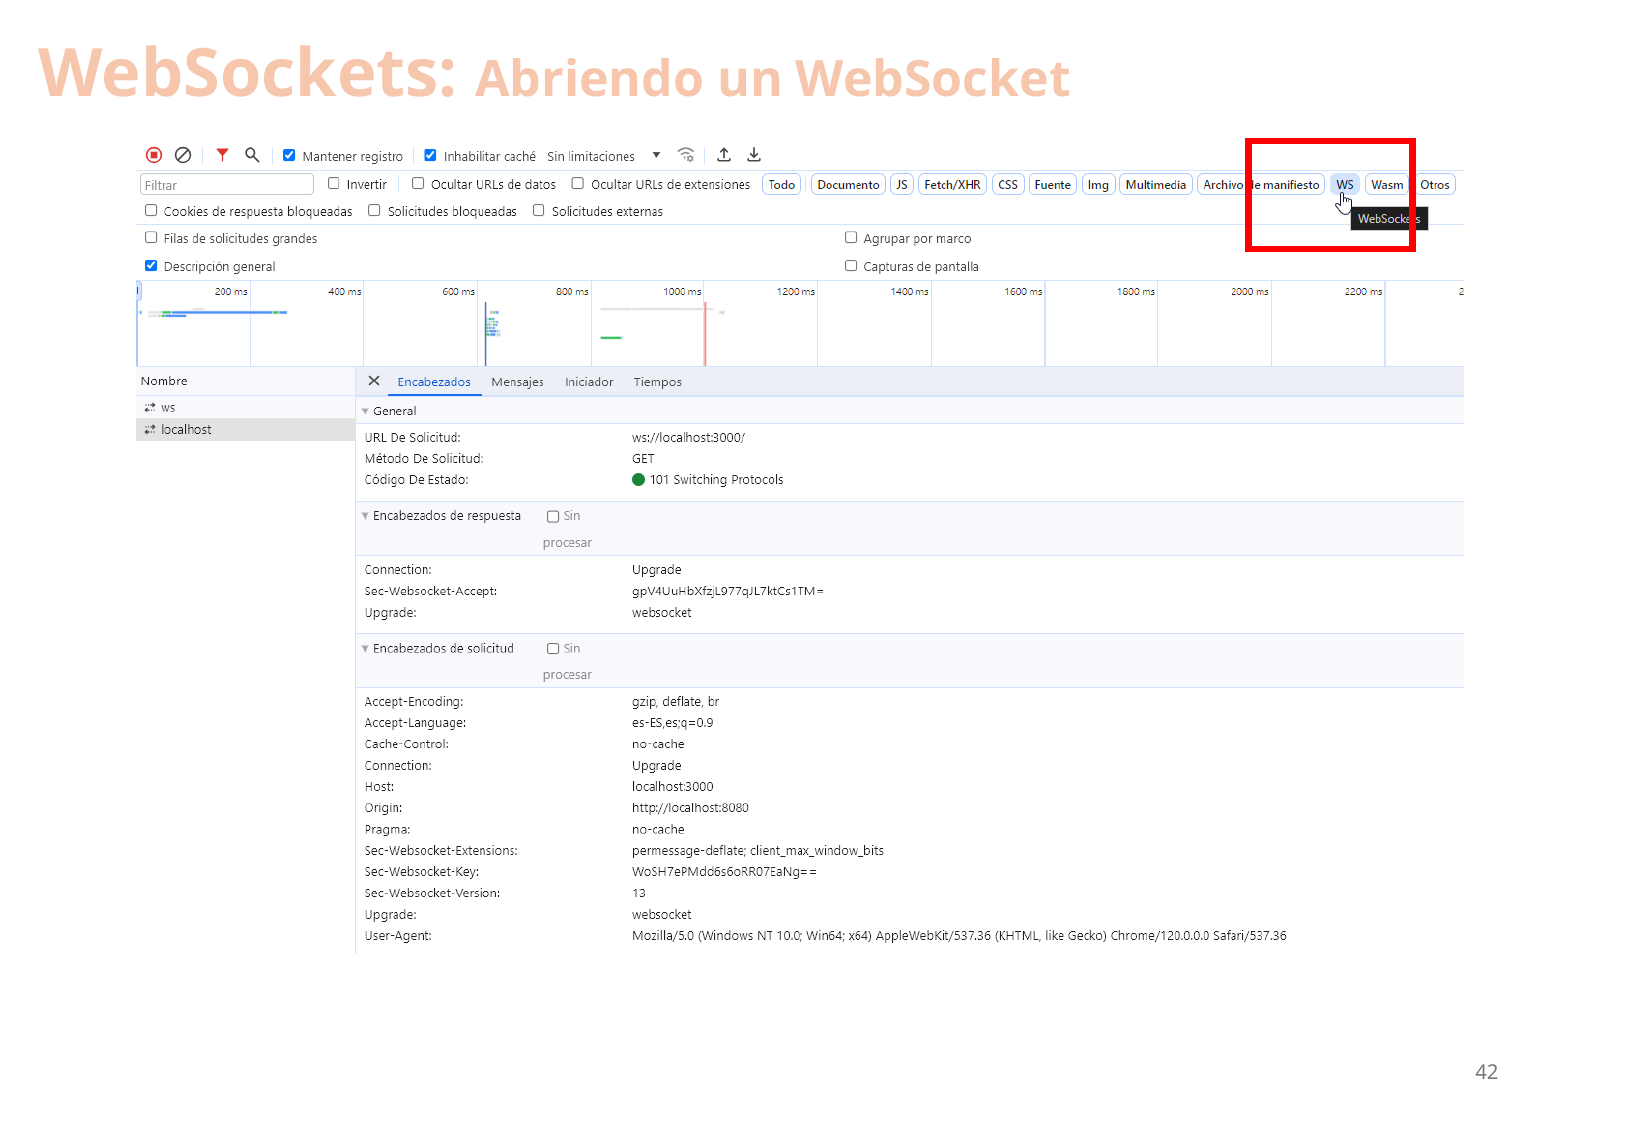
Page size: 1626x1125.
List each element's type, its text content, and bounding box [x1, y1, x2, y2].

picture [135, 140, 1465, 954]
text_box WebSockets: Abriendo un WebSocket [23, 22, 1352, 117]
slide_number 42 [1147, 1042, 1514, 1103]
